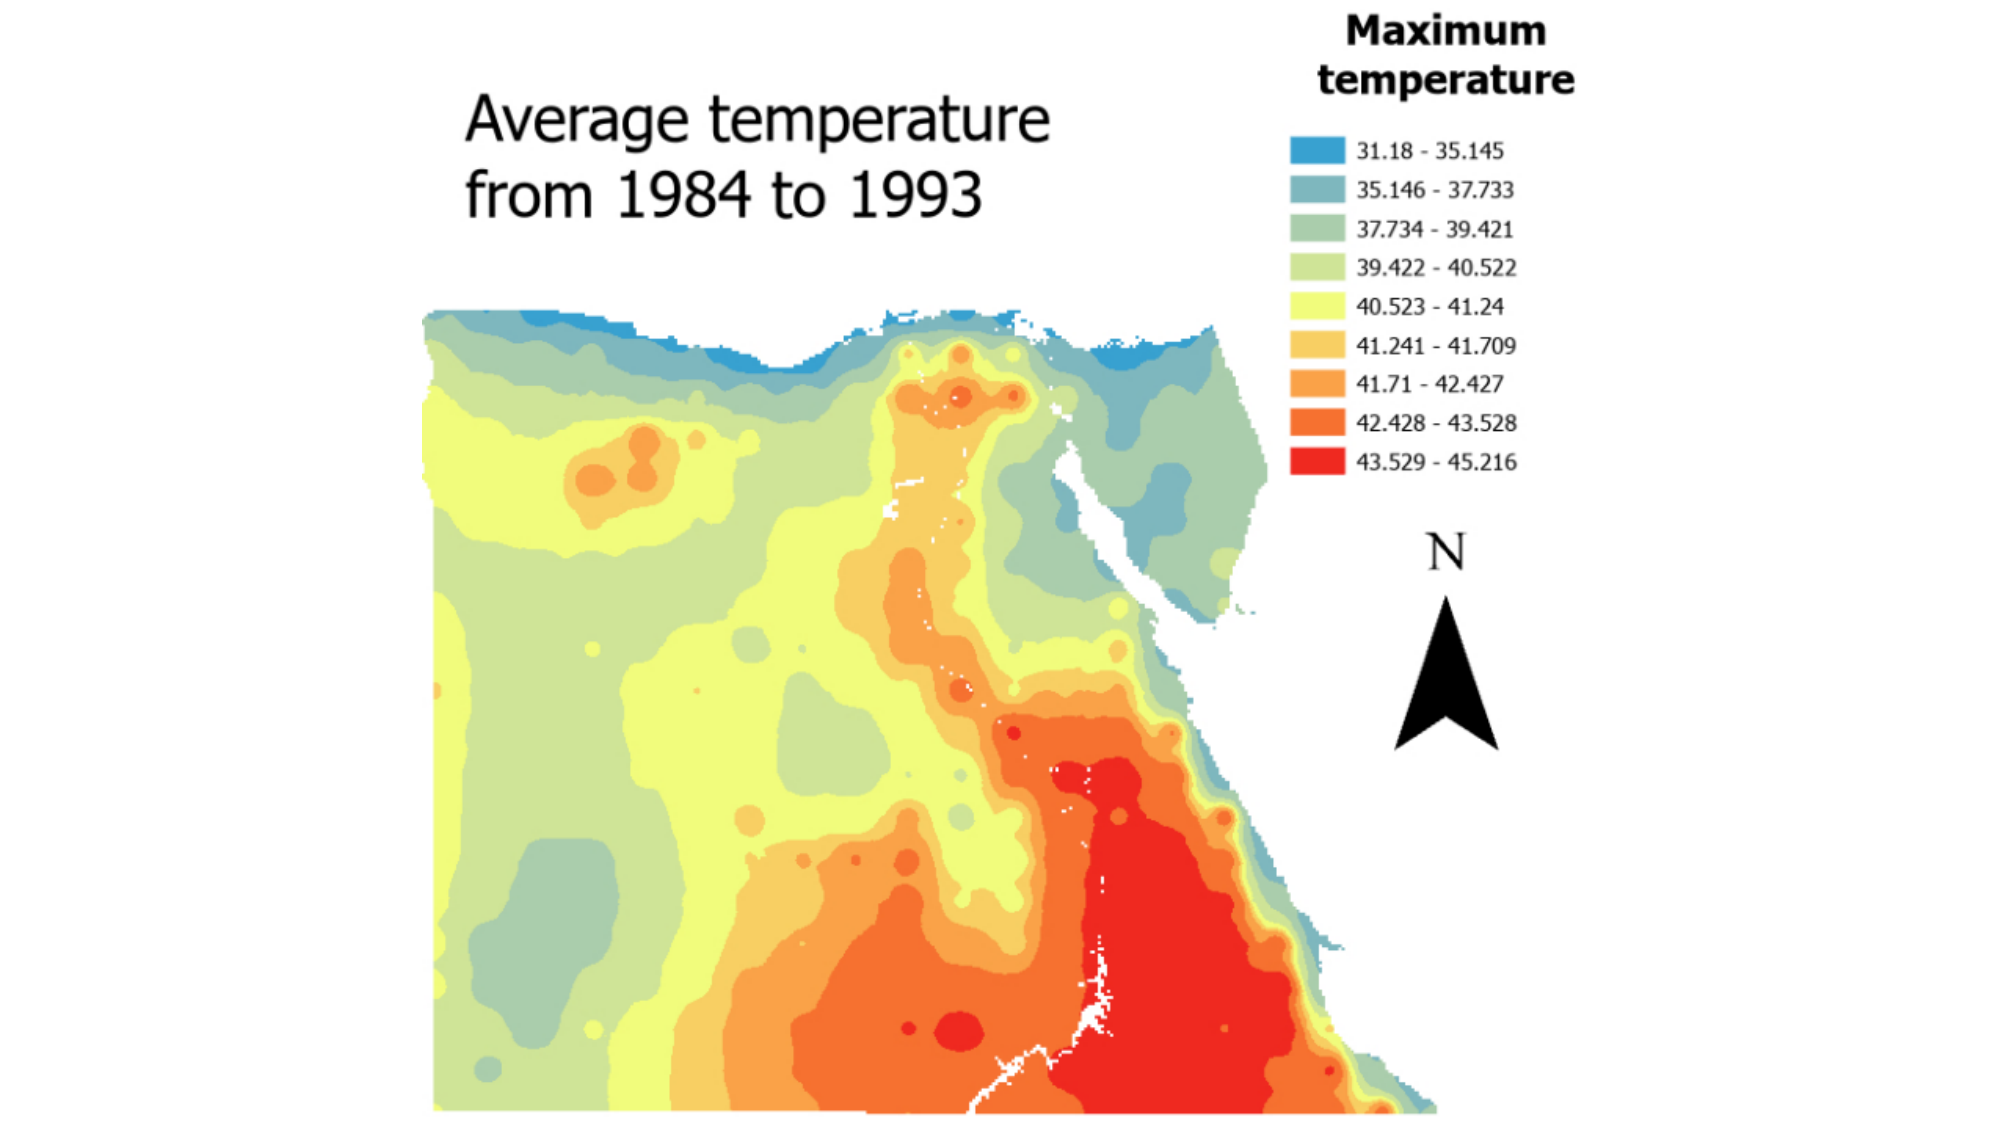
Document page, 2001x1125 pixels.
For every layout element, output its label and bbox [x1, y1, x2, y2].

picture [421, 7, 1578, 1117]
